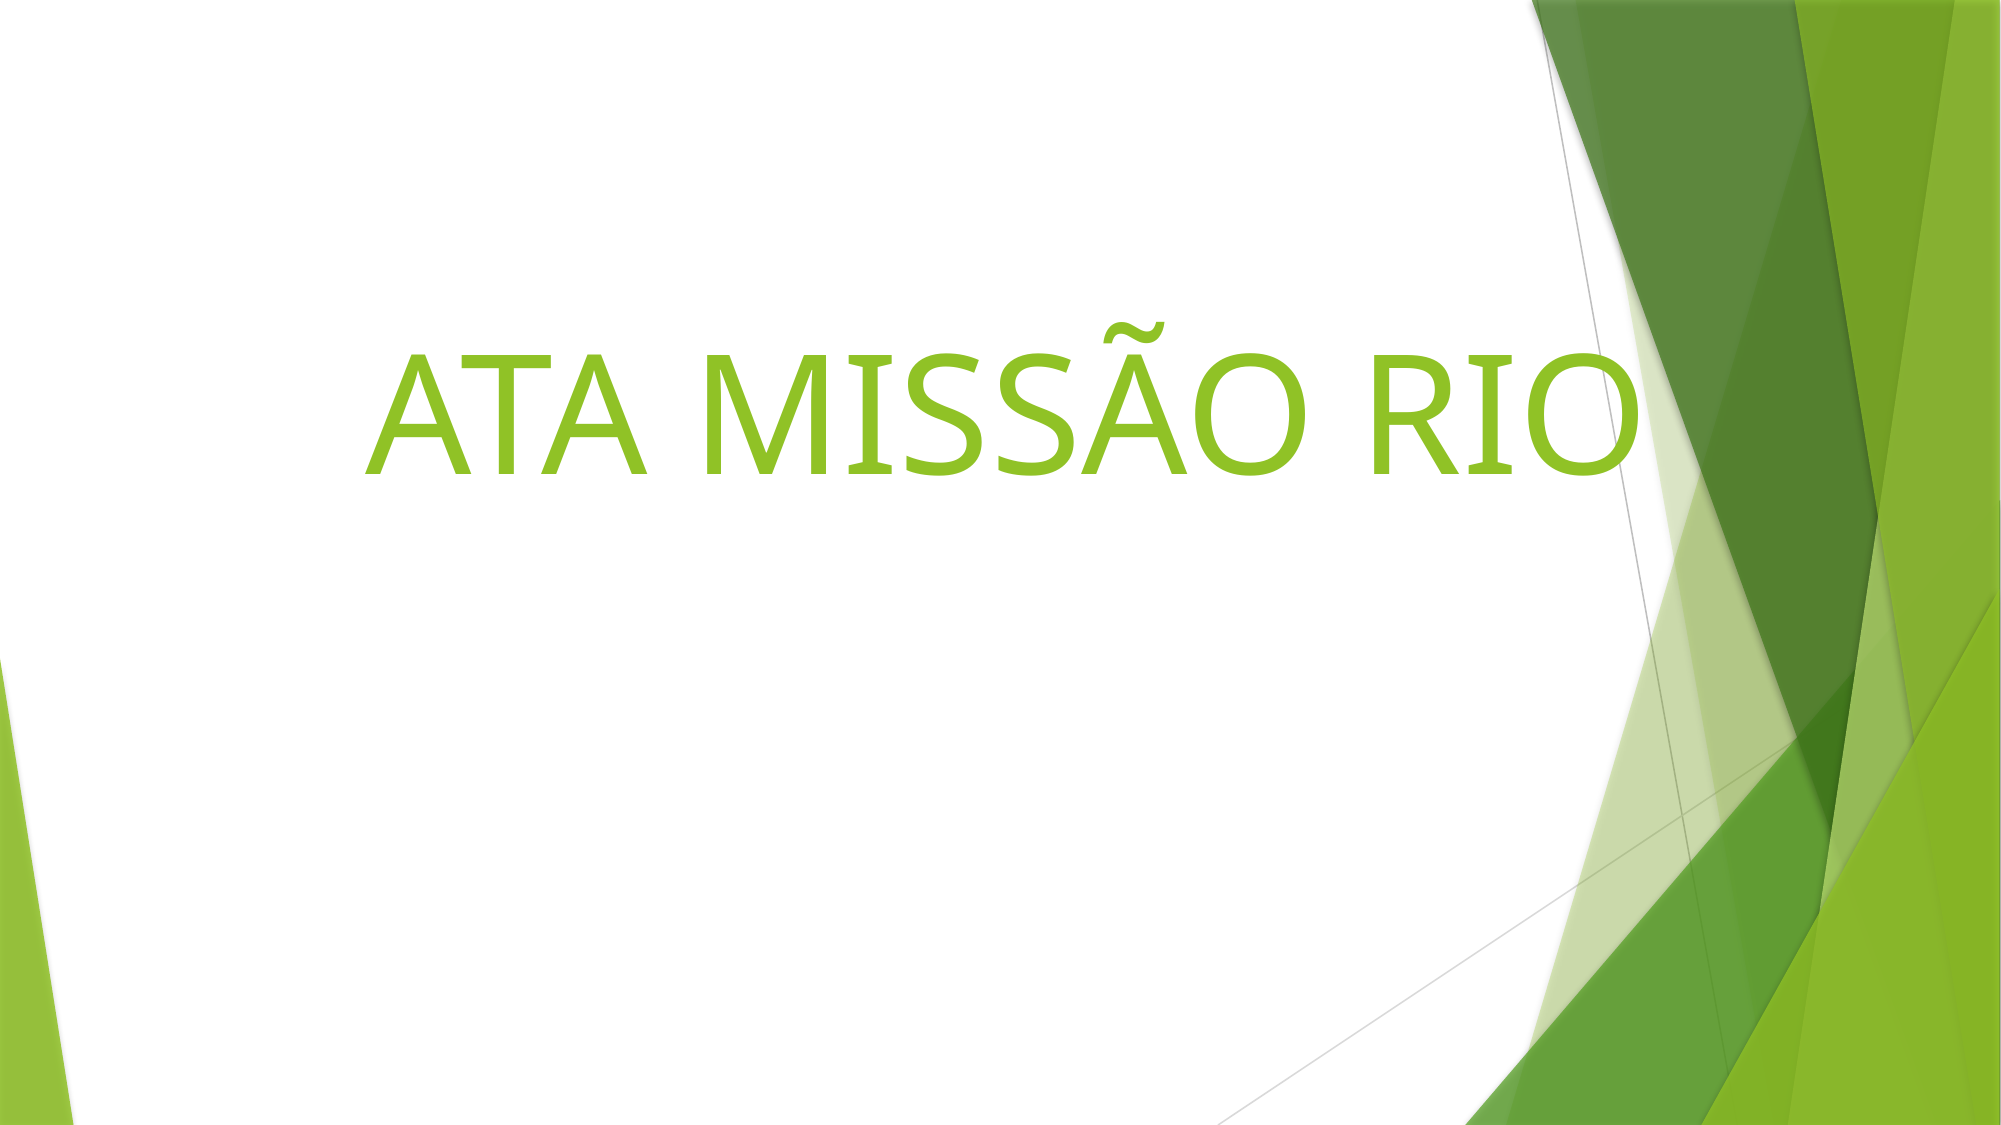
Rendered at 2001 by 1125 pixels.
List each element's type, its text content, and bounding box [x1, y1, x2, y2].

title ATA MISSÃO RIO [266, 299, 1749, 563]
